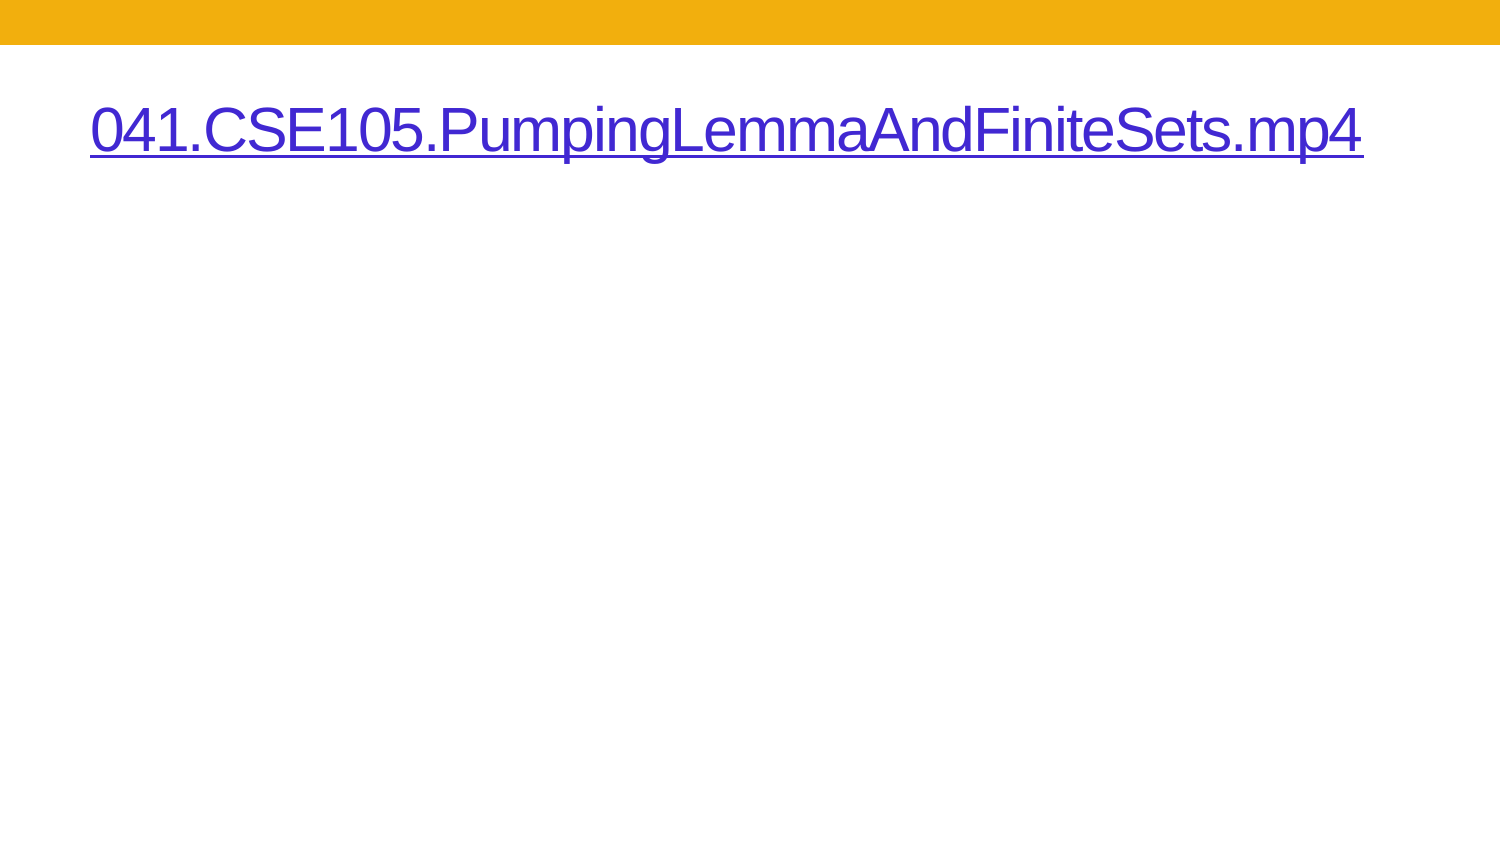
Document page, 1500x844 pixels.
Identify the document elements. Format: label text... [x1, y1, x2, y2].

title 041.CSE105.PumpingLemmaAndFiniteSets.mp4 [75, 65, 1425, 188]
